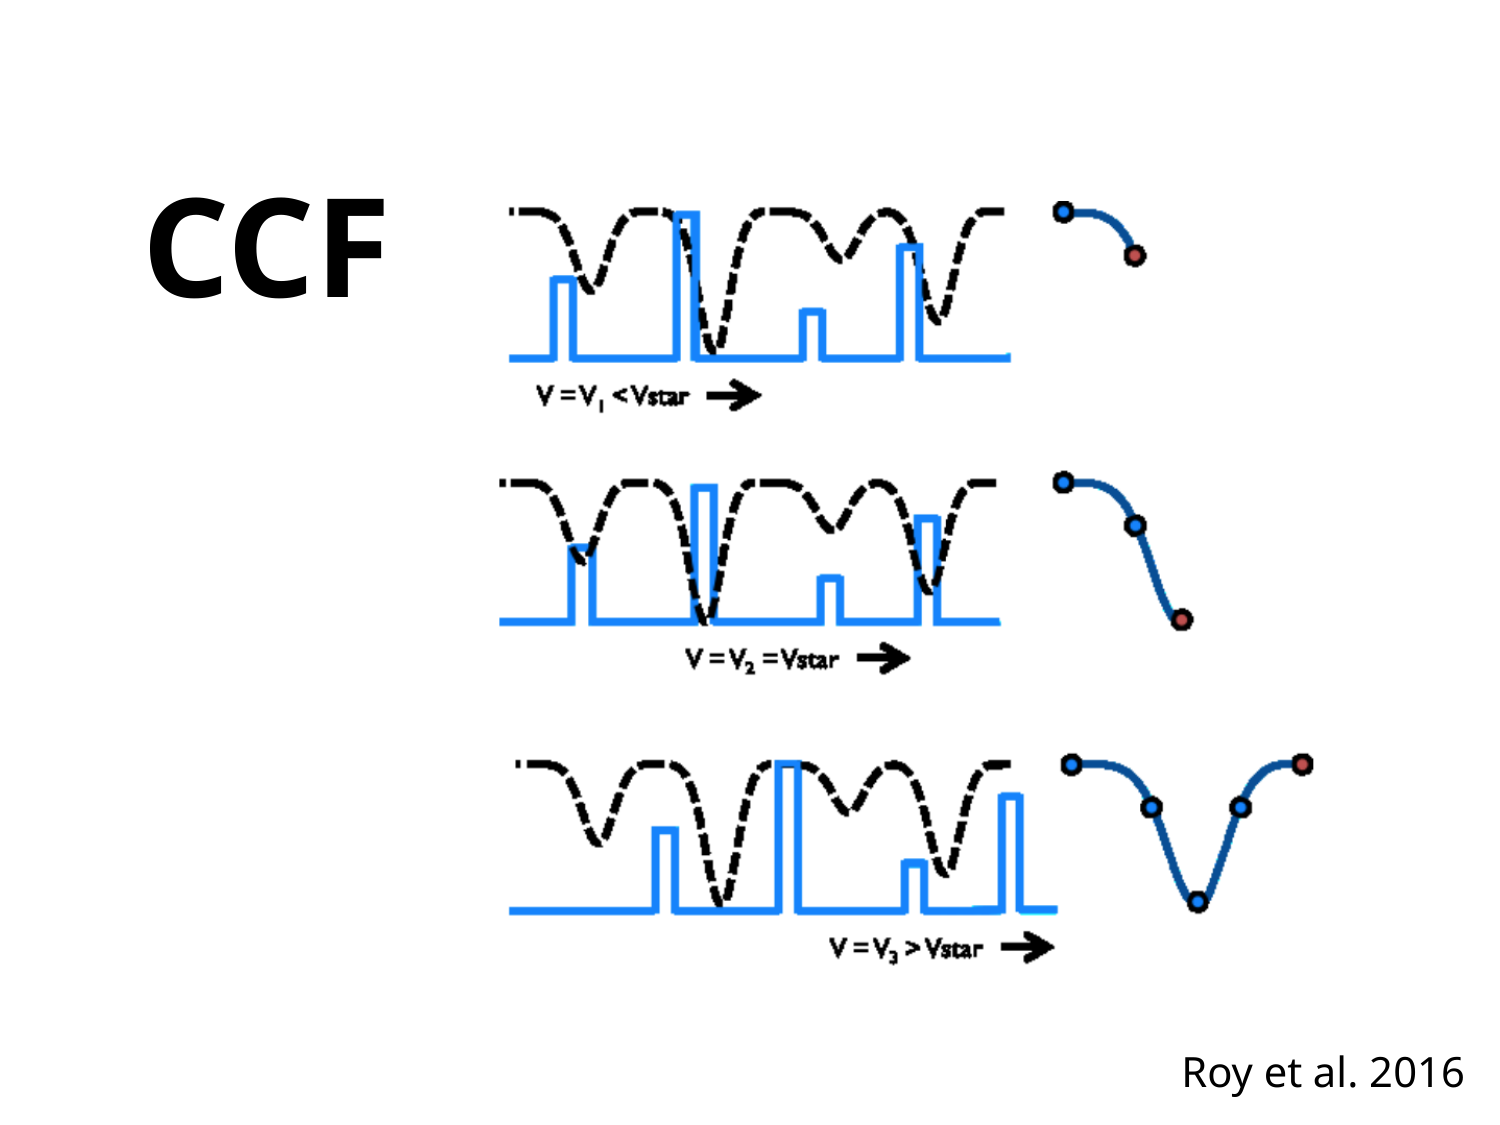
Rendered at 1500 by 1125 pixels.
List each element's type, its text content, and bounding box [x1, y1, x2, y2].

text_box Roy et al. 2016 [1166, 1037, 1480, 1103]
picture [441, 152, 1353, 999]
text_box CCF [128, 152, 406, 333]
